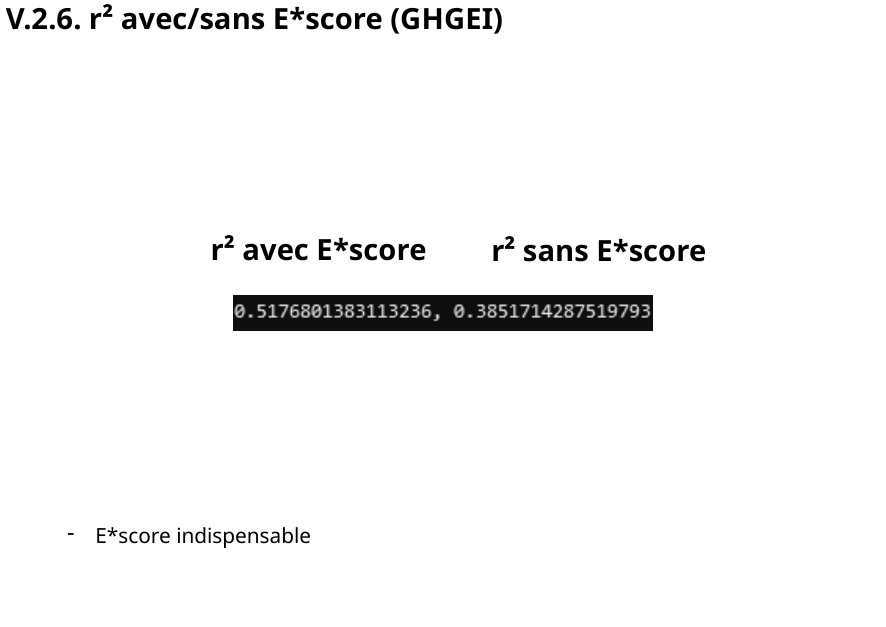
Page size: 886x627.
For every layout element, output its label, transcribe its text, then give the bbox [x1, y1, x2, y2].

text_box r² sans E*score [485, 231, 716, 267]
text_box V.2.6. r² avec/sans E*score (GHGEI) [0, 0, 728, 35]
text_box r² avec E*score [204, 231, 435, 267]
text_box E*score indispensable [61, 522, 859, 549]
picture [233, 295, 653, 331]
